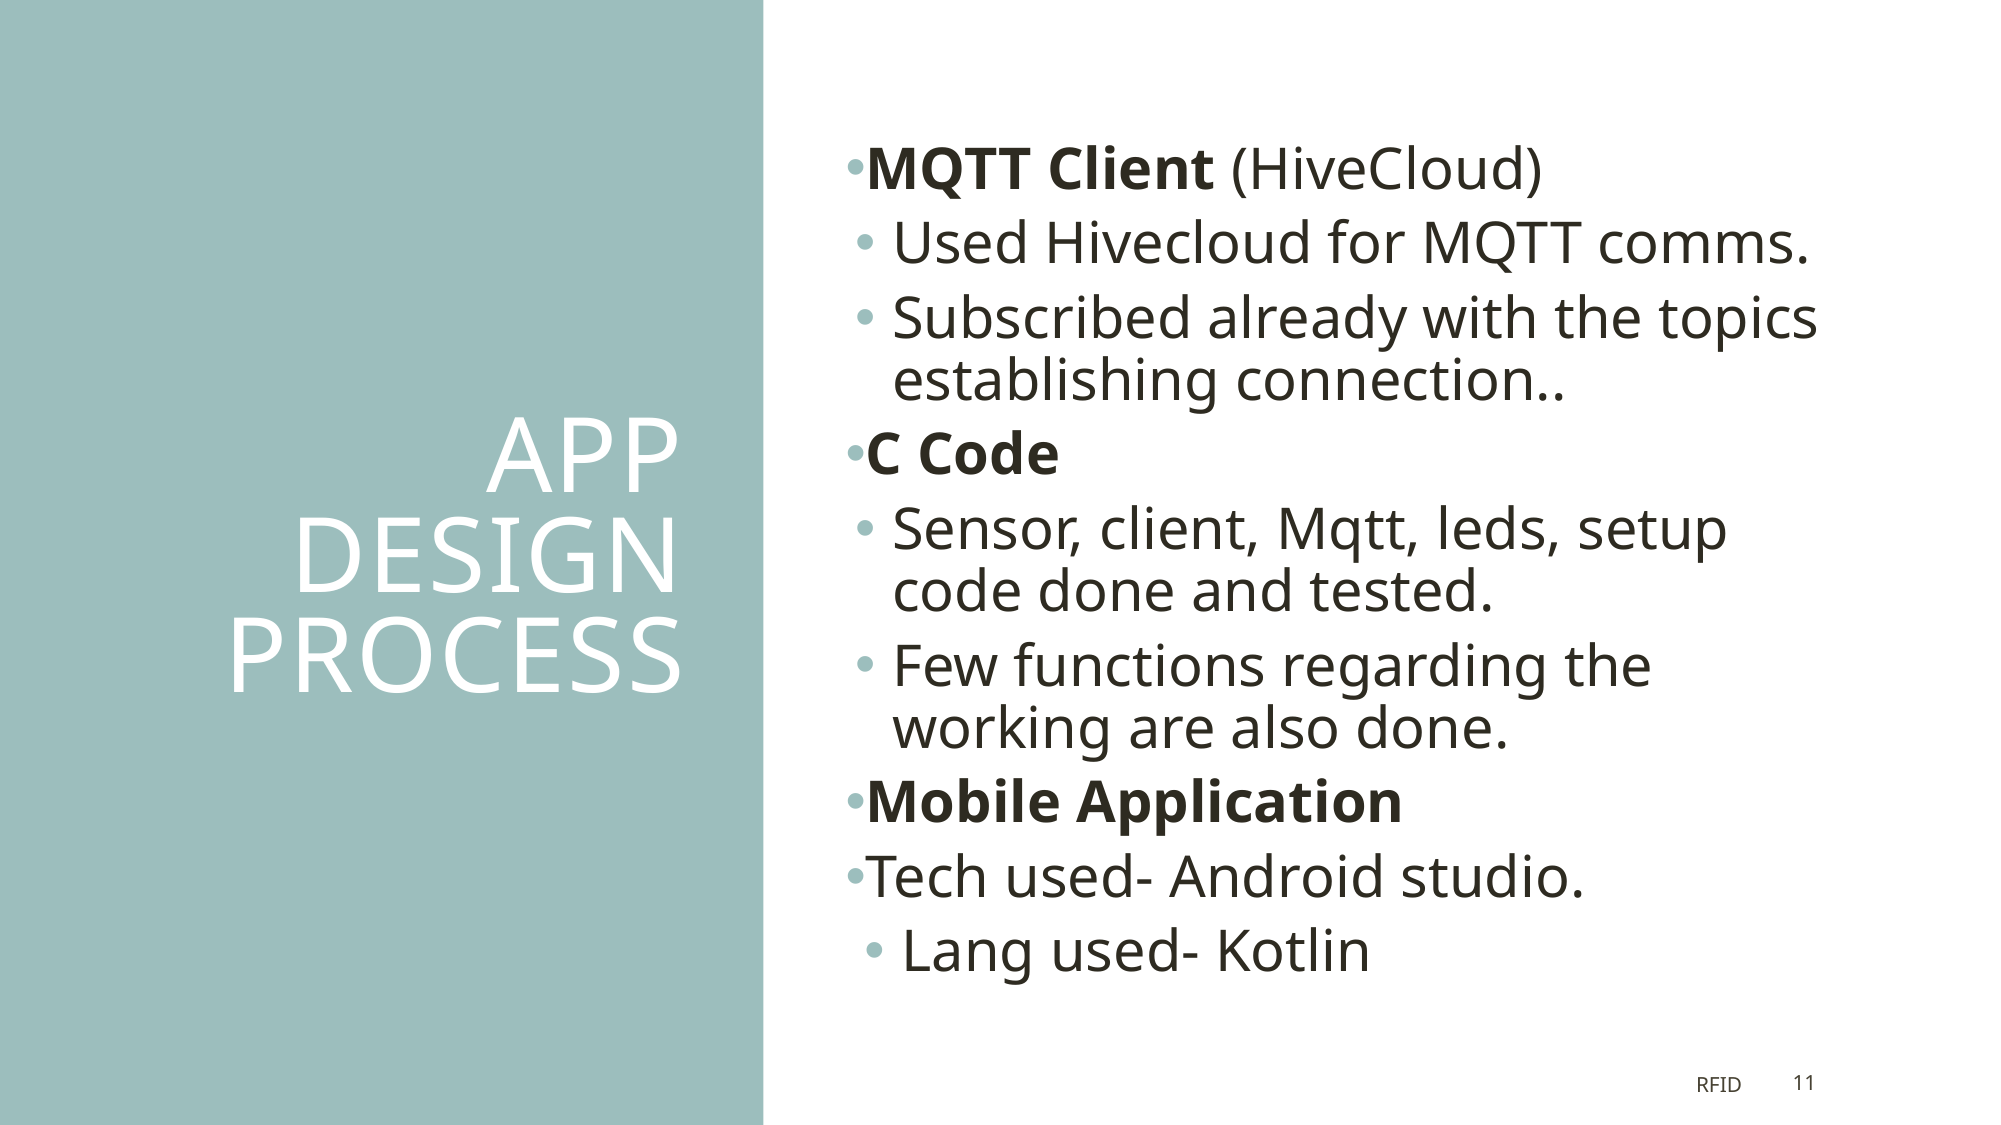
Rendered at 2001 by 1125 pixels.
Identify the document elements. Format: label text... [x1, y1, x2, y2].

text_box [0, 0, 765, 1125]
slide_number 11 [1777, 1061, 1938, 1107]
text_box MQTT Client (HiveCloud) Used Hivecloud for MQTT comms. Subscribed already with the topics establishing connection.. C Code Sensor, client, Mqtt, leds, setup code done and tested. Few functions regarding the working are also done. Mobile Application Tech used- Android studio. Lang used- Kotlin [838, 131, 1847, 993]
title App Design Process [158, 131, 700, 993]
text_box [765, 0, 2000, 1125]
footer RFID [794, 1061, 1763, 1107]
